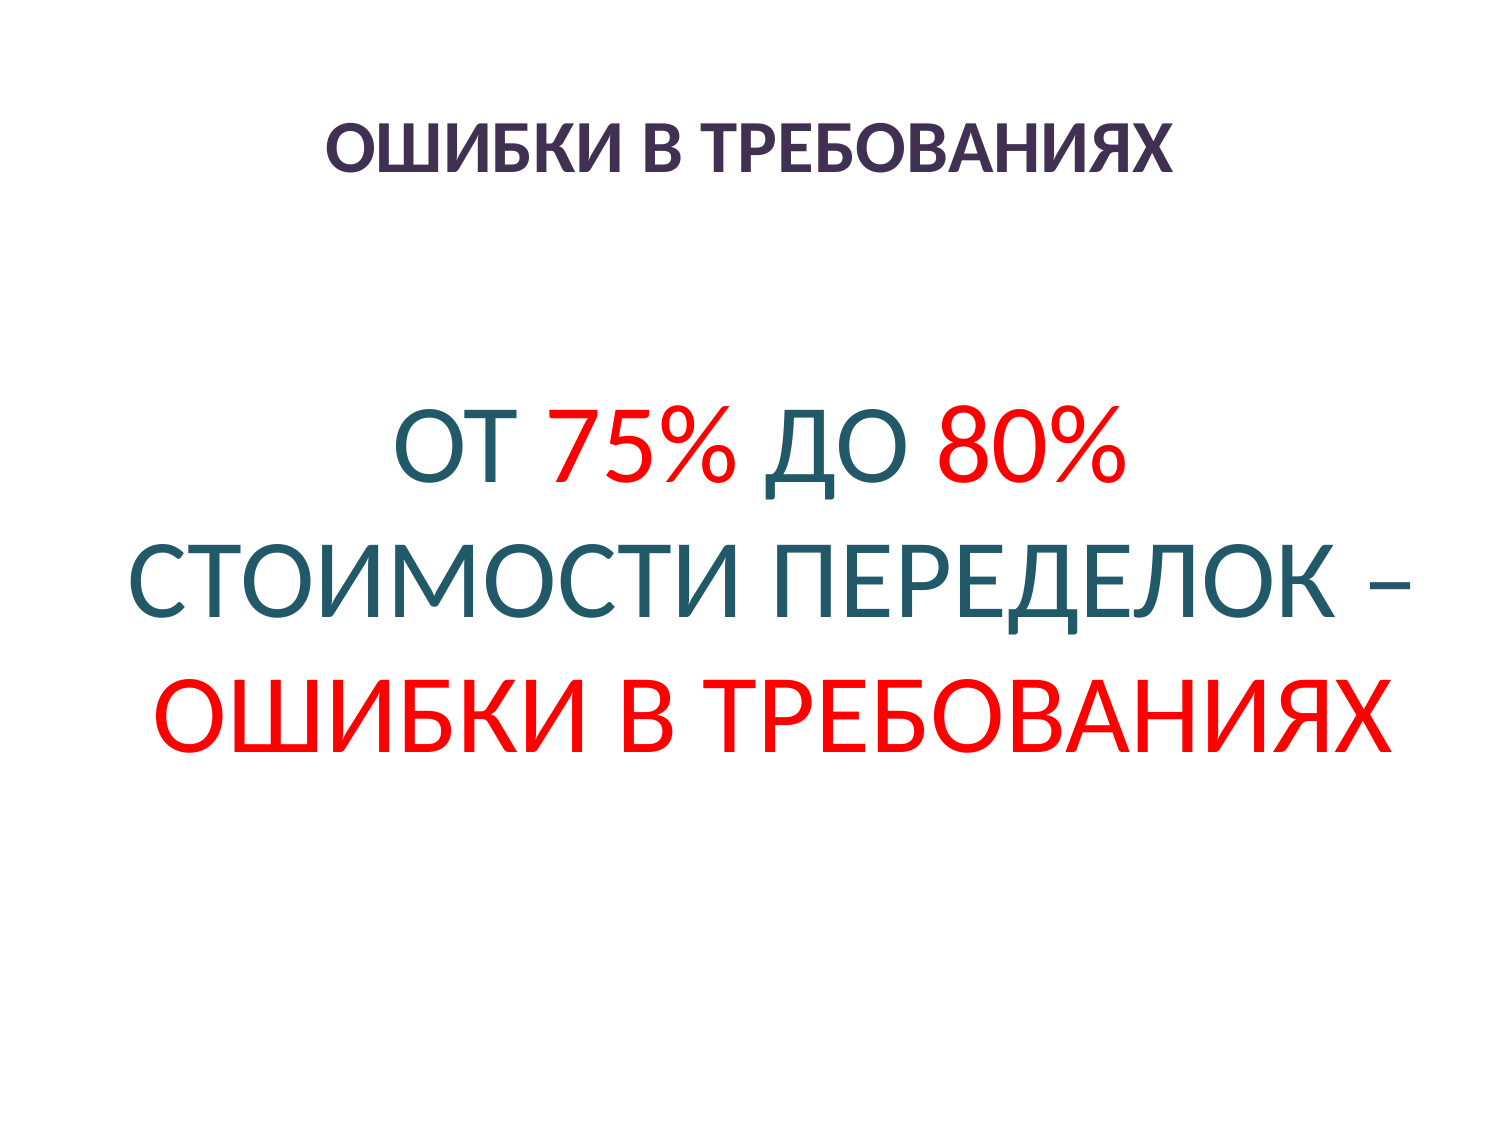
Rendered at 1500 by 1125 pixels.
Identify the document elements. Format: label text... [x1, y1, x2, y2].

text_box ОШИБКИ В ТРЕБОВАНИЯХ [0, 89, 1500, 195]
text_box ОТ 75% ДО 80% СТОИМОСТИ ПЕРЕДЕЛОК – ОШИБКИ В ТРЕБОВАНИЯХ [100, 362, 1447, 782]
